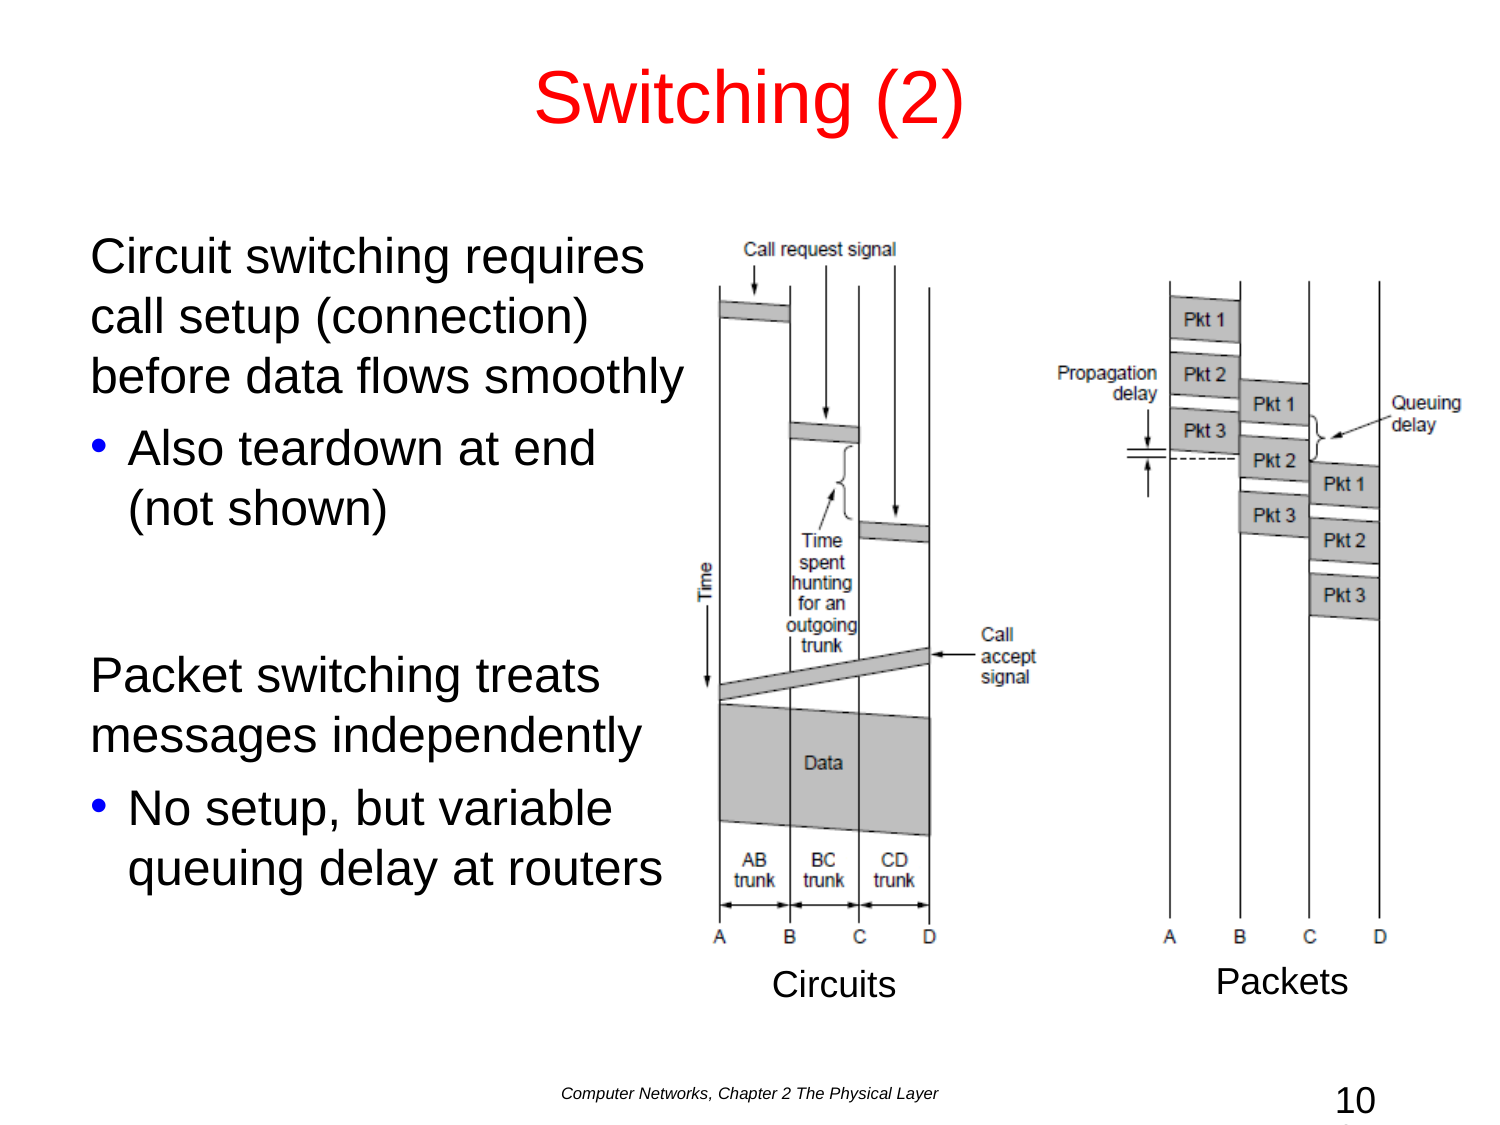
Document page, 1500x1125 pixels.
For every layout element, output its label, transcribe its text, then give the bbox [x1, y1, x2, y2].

text_box Packets [1200, 955, 1364, 1010]
title Switching (2) [0, 0, 1500, 188]
picture [693, 214, 1480, 948]
text_box Circuits [757, 955, 912, 1013]
footer Computer Networks, Chapter 2 The Physical Layer [0, 1074, 1500, 1125]
list Circuit switching requires call setup (connection) before data flows smoothly Also teardown at end (not shown) Packet switching treats messages independently No setup, but variable queuing delay at routers [75, 215, 707, 1014]
